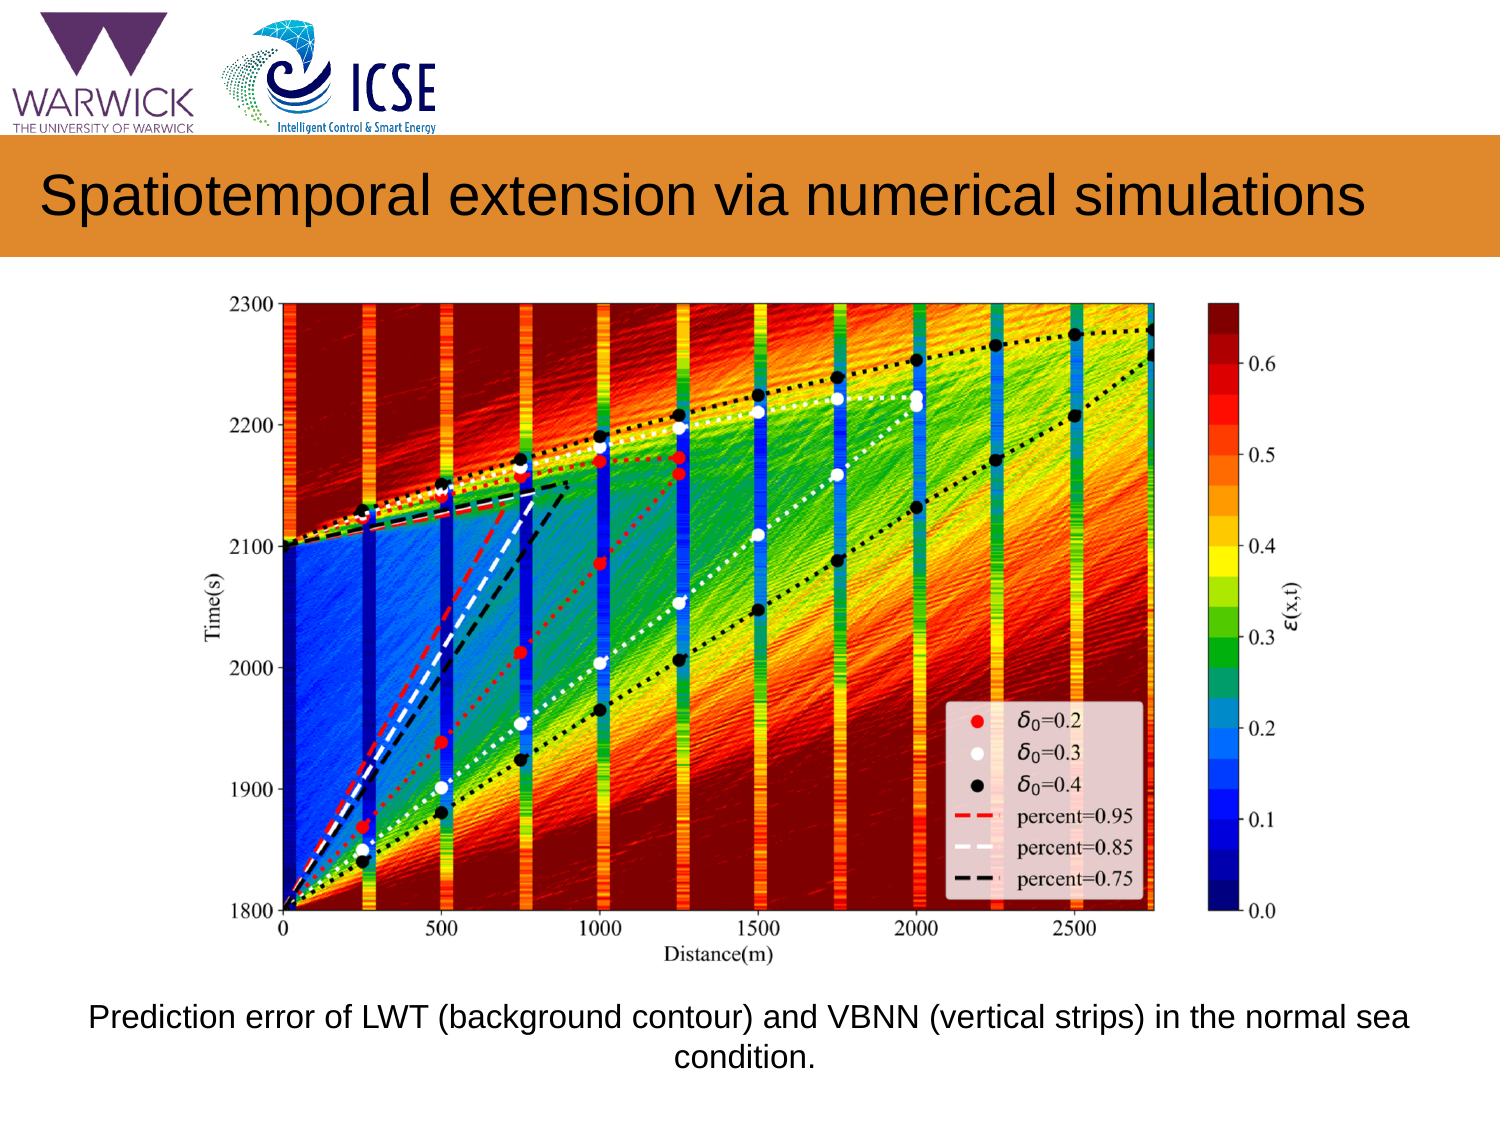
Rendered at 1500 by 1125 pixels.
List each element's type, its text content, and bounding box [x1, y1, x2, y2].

title Spatiotemporal extension via numerical simulations [24, 149, 1495, 235]
picture [0, 2, 1500, 996]
text_box Prediction error of LWT (background contour) and VBNN (vertical strips) in the normal sea condition. [50, 987, 1450, 1083]
picture [12, 12, 194, 133]
